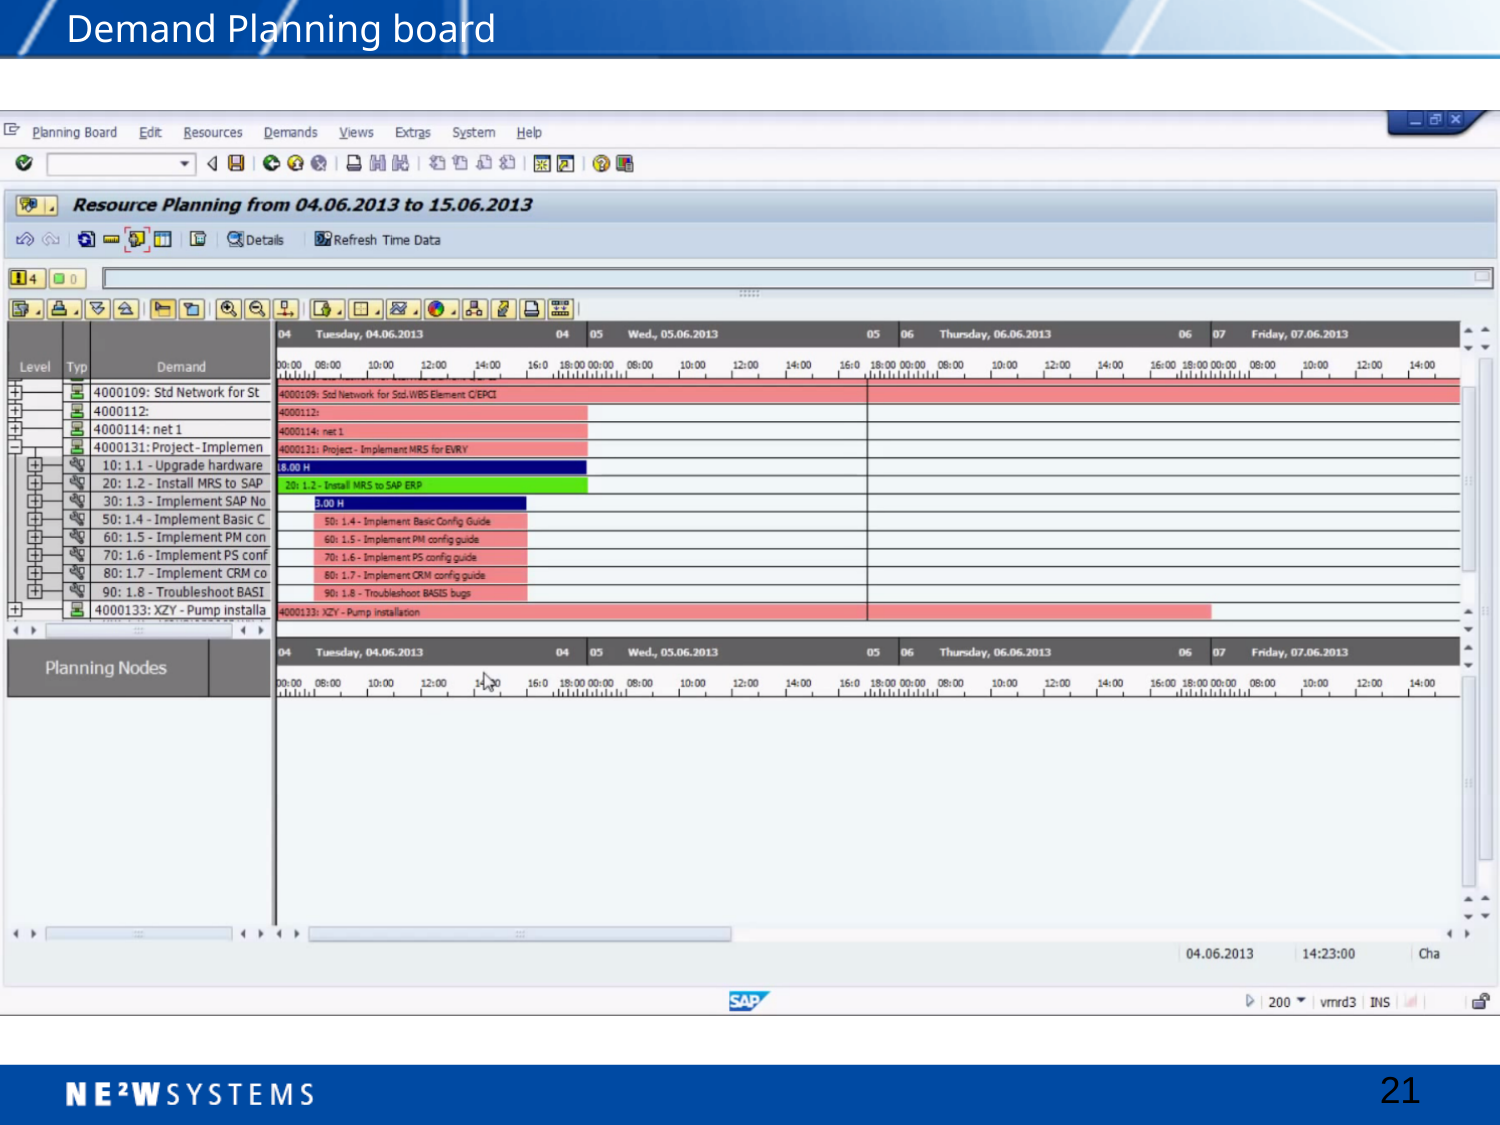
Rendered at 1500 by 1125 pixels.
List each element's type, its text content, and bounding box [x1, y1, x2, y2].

title Demand Planning board [51, 0, 1449, 64]
picture [0, 0, 1500, 1125]
slide_number ‹#› [1364, 1044, 1455, 1125]
